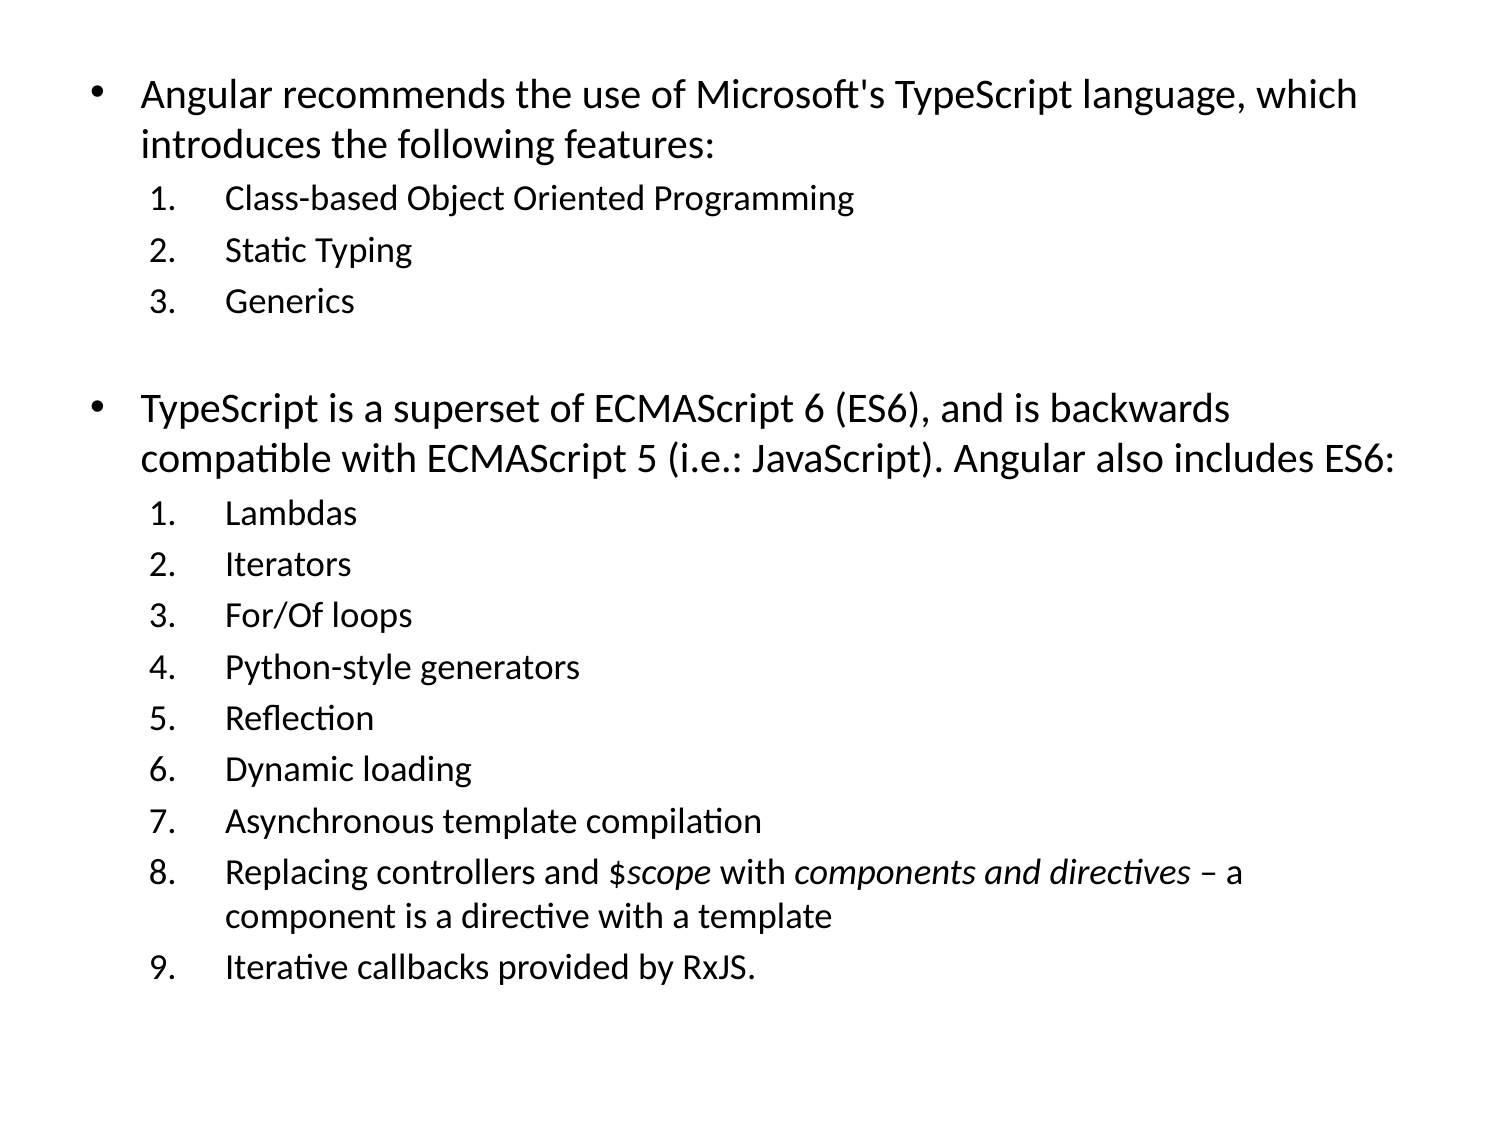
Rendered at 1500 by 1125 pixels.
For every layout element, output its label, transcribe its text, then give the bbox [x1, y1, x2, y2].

list Angular recommends the use of Microsoft's TypeScript language, which introduces the following features: Class-based Object Oriented Programming Static Typing Generics TypeScript is a superset of ECMAScript 6 (ES6), and is backwards compatible with ECMAScript 5 (i.e.: JavaScript). Angular also includes ES6: Lambdas Iterators For/Of loops Python-style generators Reflection Dynamic loading Asynchronous template compilation Replacing controllers and $scope with components and directives – a component is a directive with a template Iterative callbacks provided by RxJS. [75, 58, 1425, 1055]
